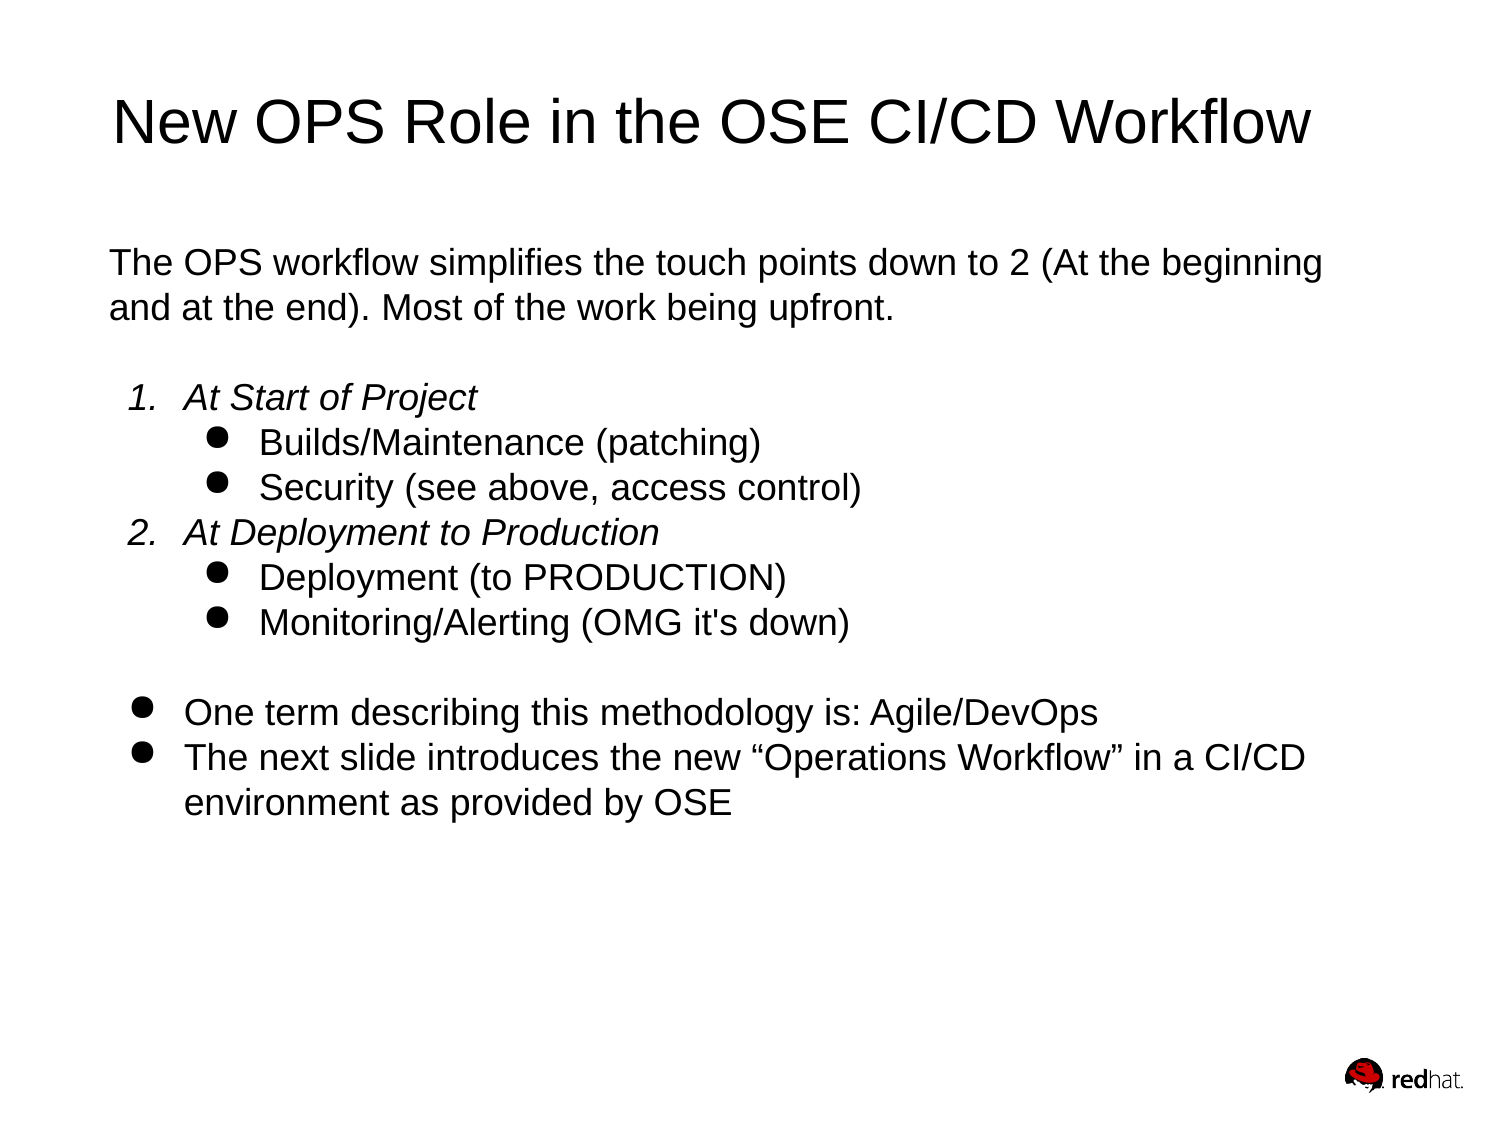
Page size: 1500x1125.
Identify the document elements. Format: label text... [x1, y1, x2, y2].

picture [1345, 1058, 1463, 1097]
text_box The OPS workflow simplifies the touch points down to 2 (At the beginning and at the end). Most of the work being upfront. At Start of Project Builds/Maintenance (patching) Security (see above, access control) At Deployment to Production Deployment (to PRODUCTION) Monitoring/Alerting (OMG it's down) One term describing this methodology is: Agile/DevOps The next slide introduces the new “Operations Workflow” in a CI/CD environment as provided by OSE [108, 237, 1392, 1005]
text_box New OPS Role in the OSE CI/CD Workflow [112, 0, 1388, 237]
